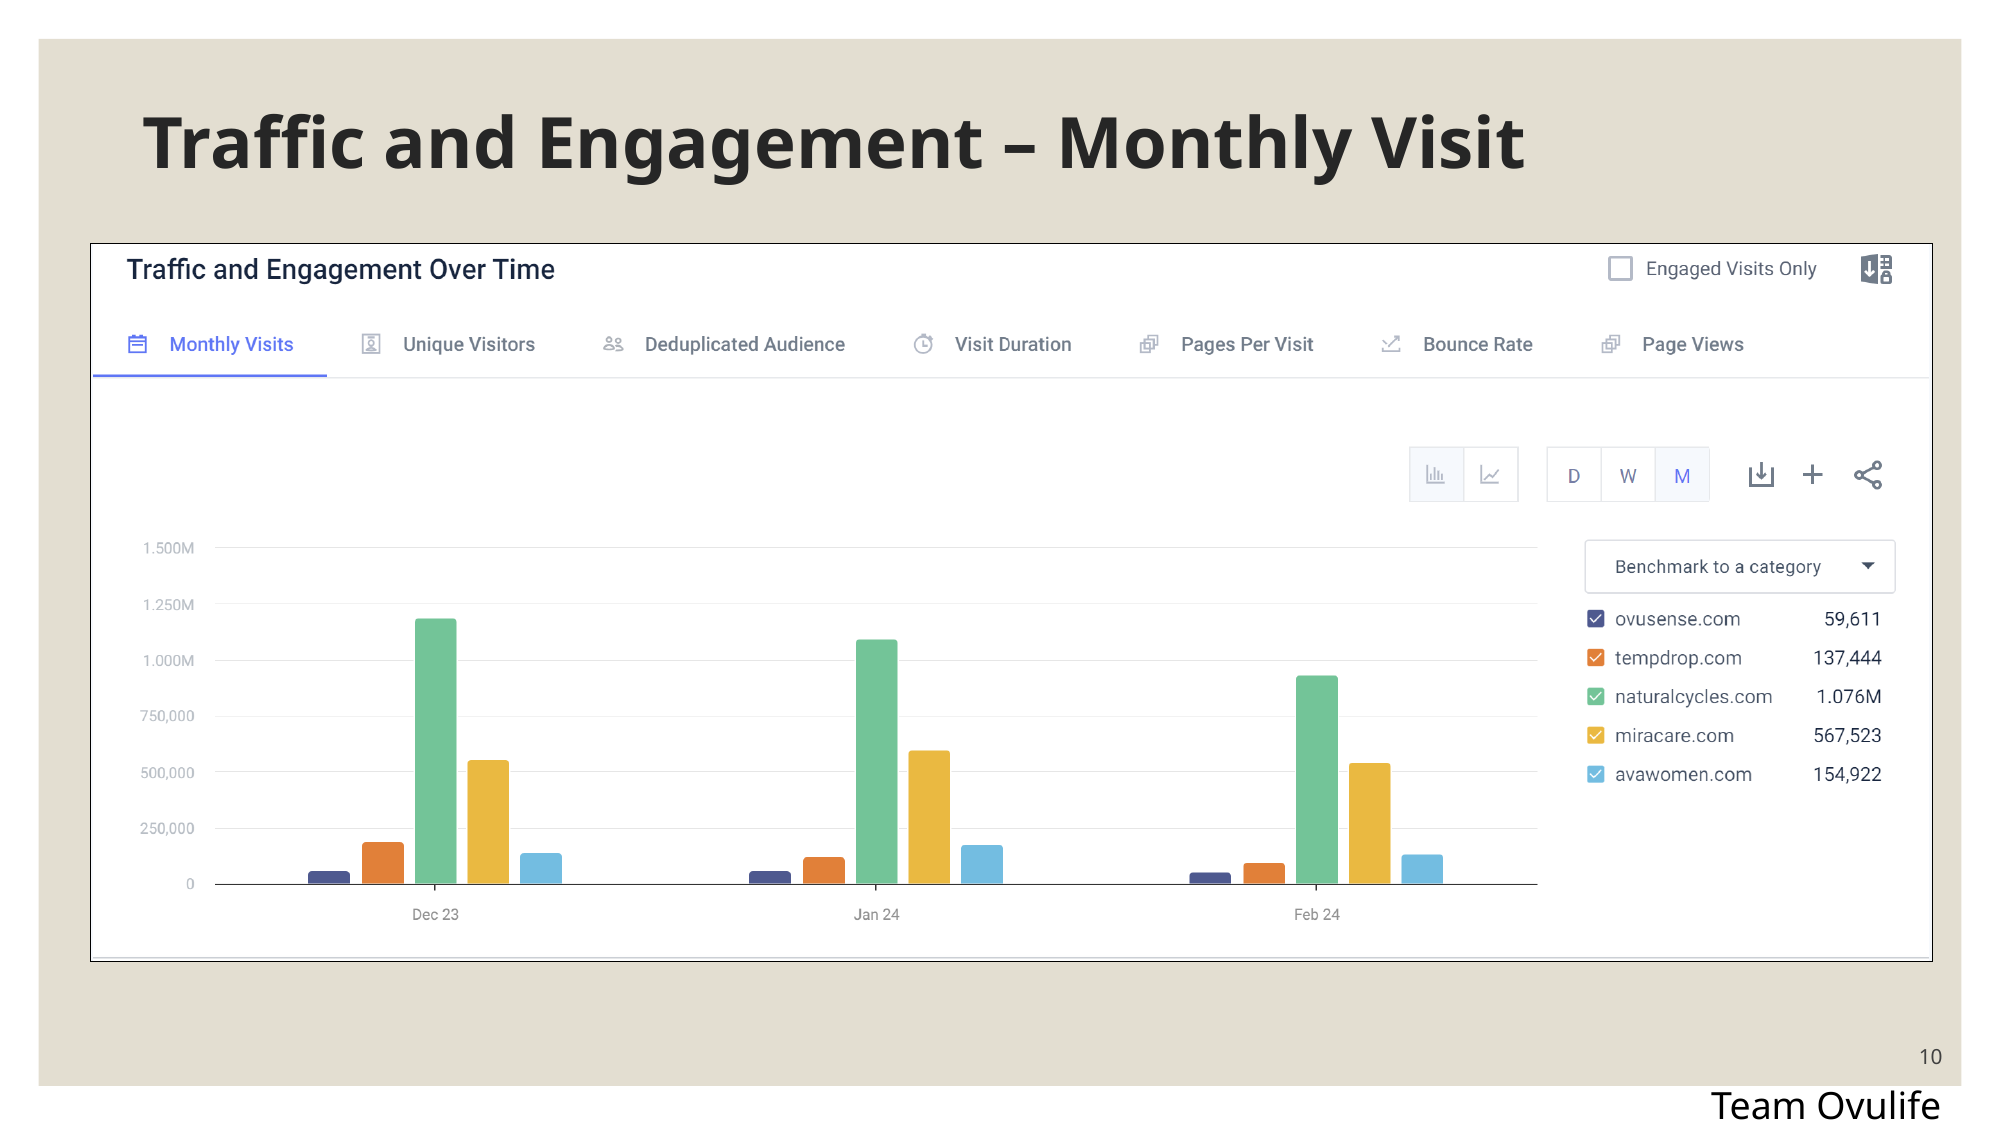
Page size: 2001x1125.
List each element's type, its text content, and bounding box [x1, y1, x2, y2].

picture [90, 243, 1933, 961]
text_box Team Ovulife [1696, 1074, 1966, 1125]
title Traffic and Engagement – Monthly Visit [127, 93, 1852, 198]
slide_number 10 [1717, 1034, 1958, 1080]
